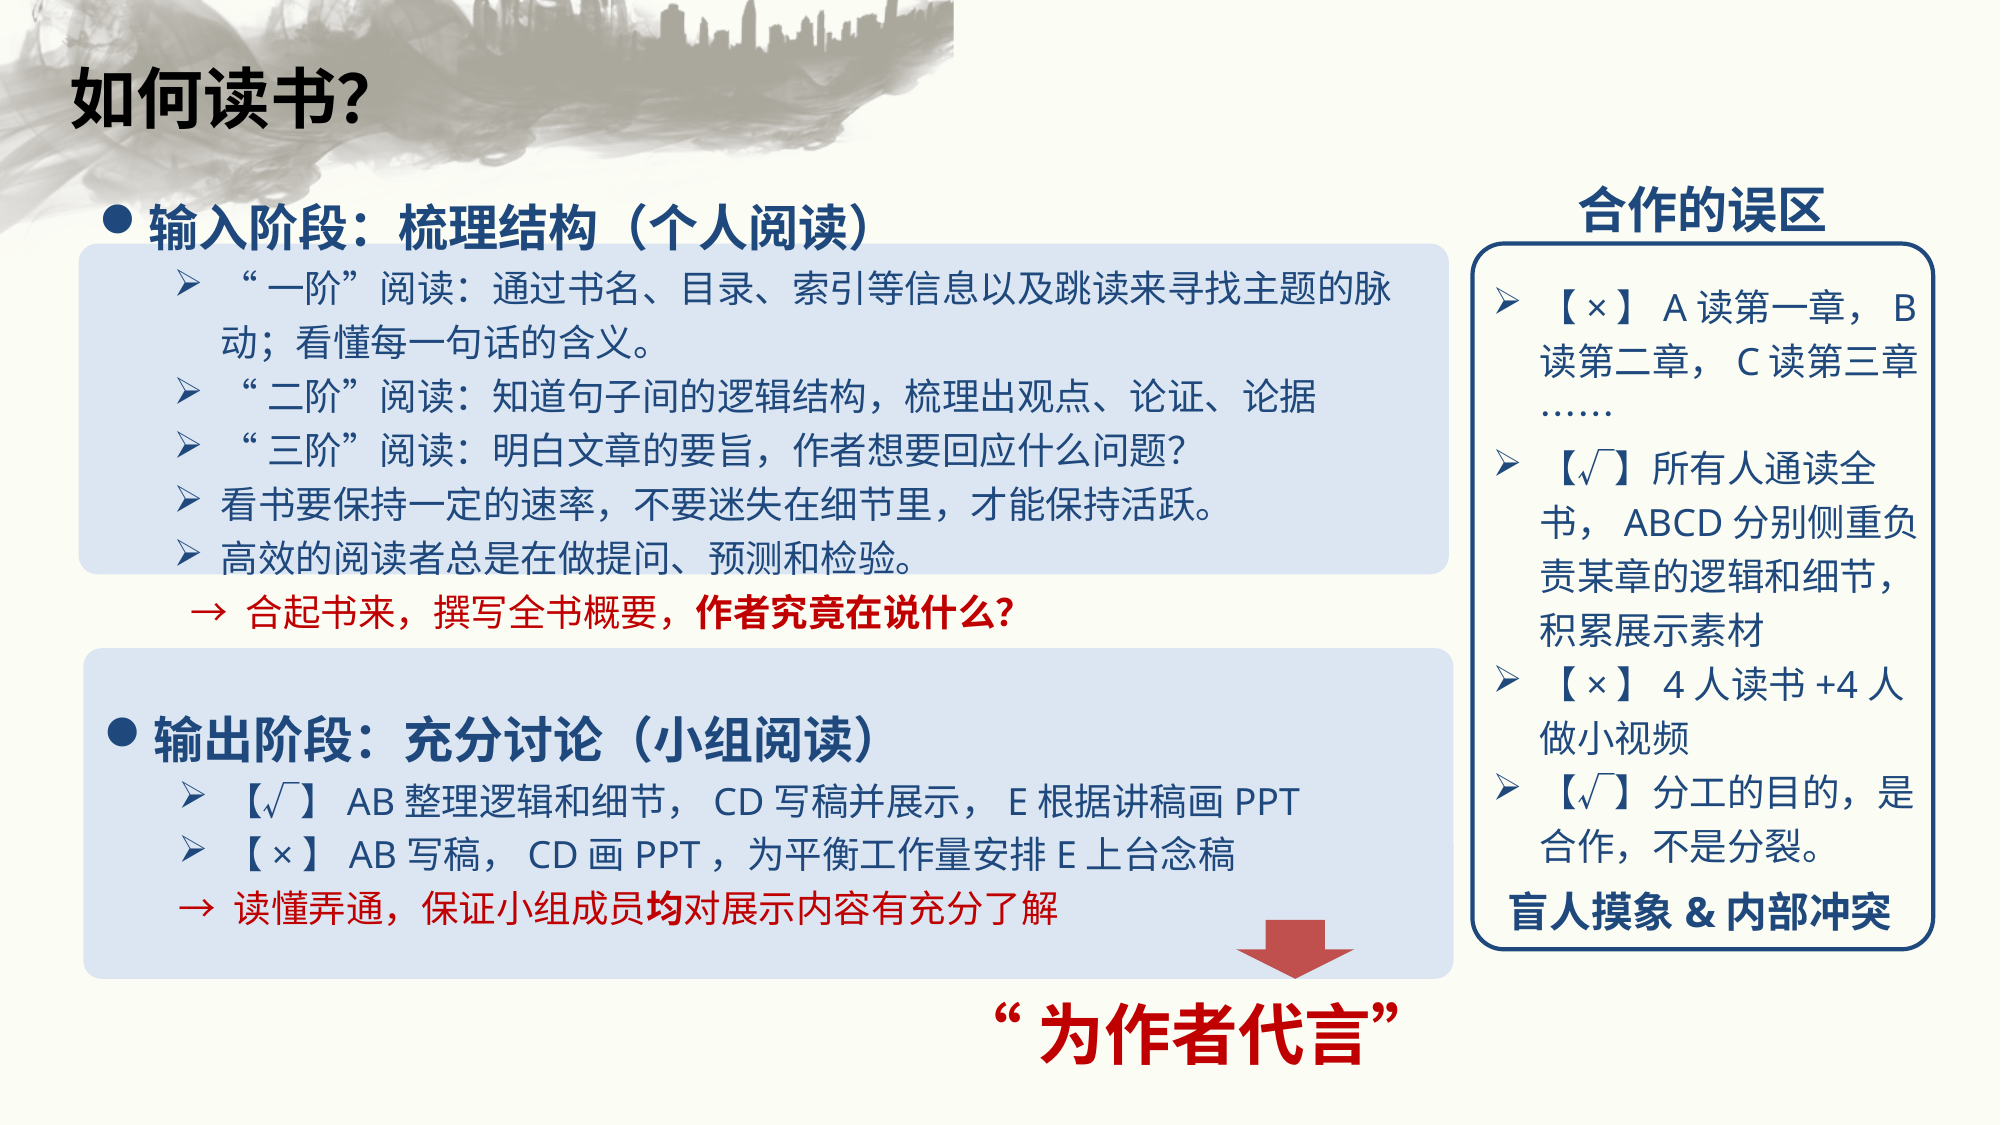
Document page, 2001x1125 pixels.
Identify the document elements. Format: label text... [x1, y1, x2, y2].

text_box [903, 919, 1454, 1097]
text_box 输入阶段：梳理结构（个人阅读） “一阶”阅读：通过书名、目录、索引等信息以及跳读来寻找主题的脉动；看懂每一句话的含义。 “二阶”阅读：知道句子间的逻辑结构，梳理出观点、论证、论据 “三阶”阅读：明白文章的要旨，作者想要回应什么问题？ 看书要保持一定的速率，不要迷失在细节里，才能保持活跃。 高效的阅读者总是在做提问、预测和检验。 → 合起书来，撰写全书概要，作者究竟在说什么？ [76, 241, 1452, 577]
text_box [1472, 158, 1937, 950]
picture [0, 0, 2001, 1125]
text_box 输出阶段：充分讨论（小组阅读） 【√】AB整理逻辑和细节，CD写稿并展示，E根据讲稿画PPT 【×】AB写稿，CD画PPT，为平衡工作量安排E上台念稿 → 读懂弄通，保证小组成员均对展示内容有充分了解 [81, 646, 1456, 981]
